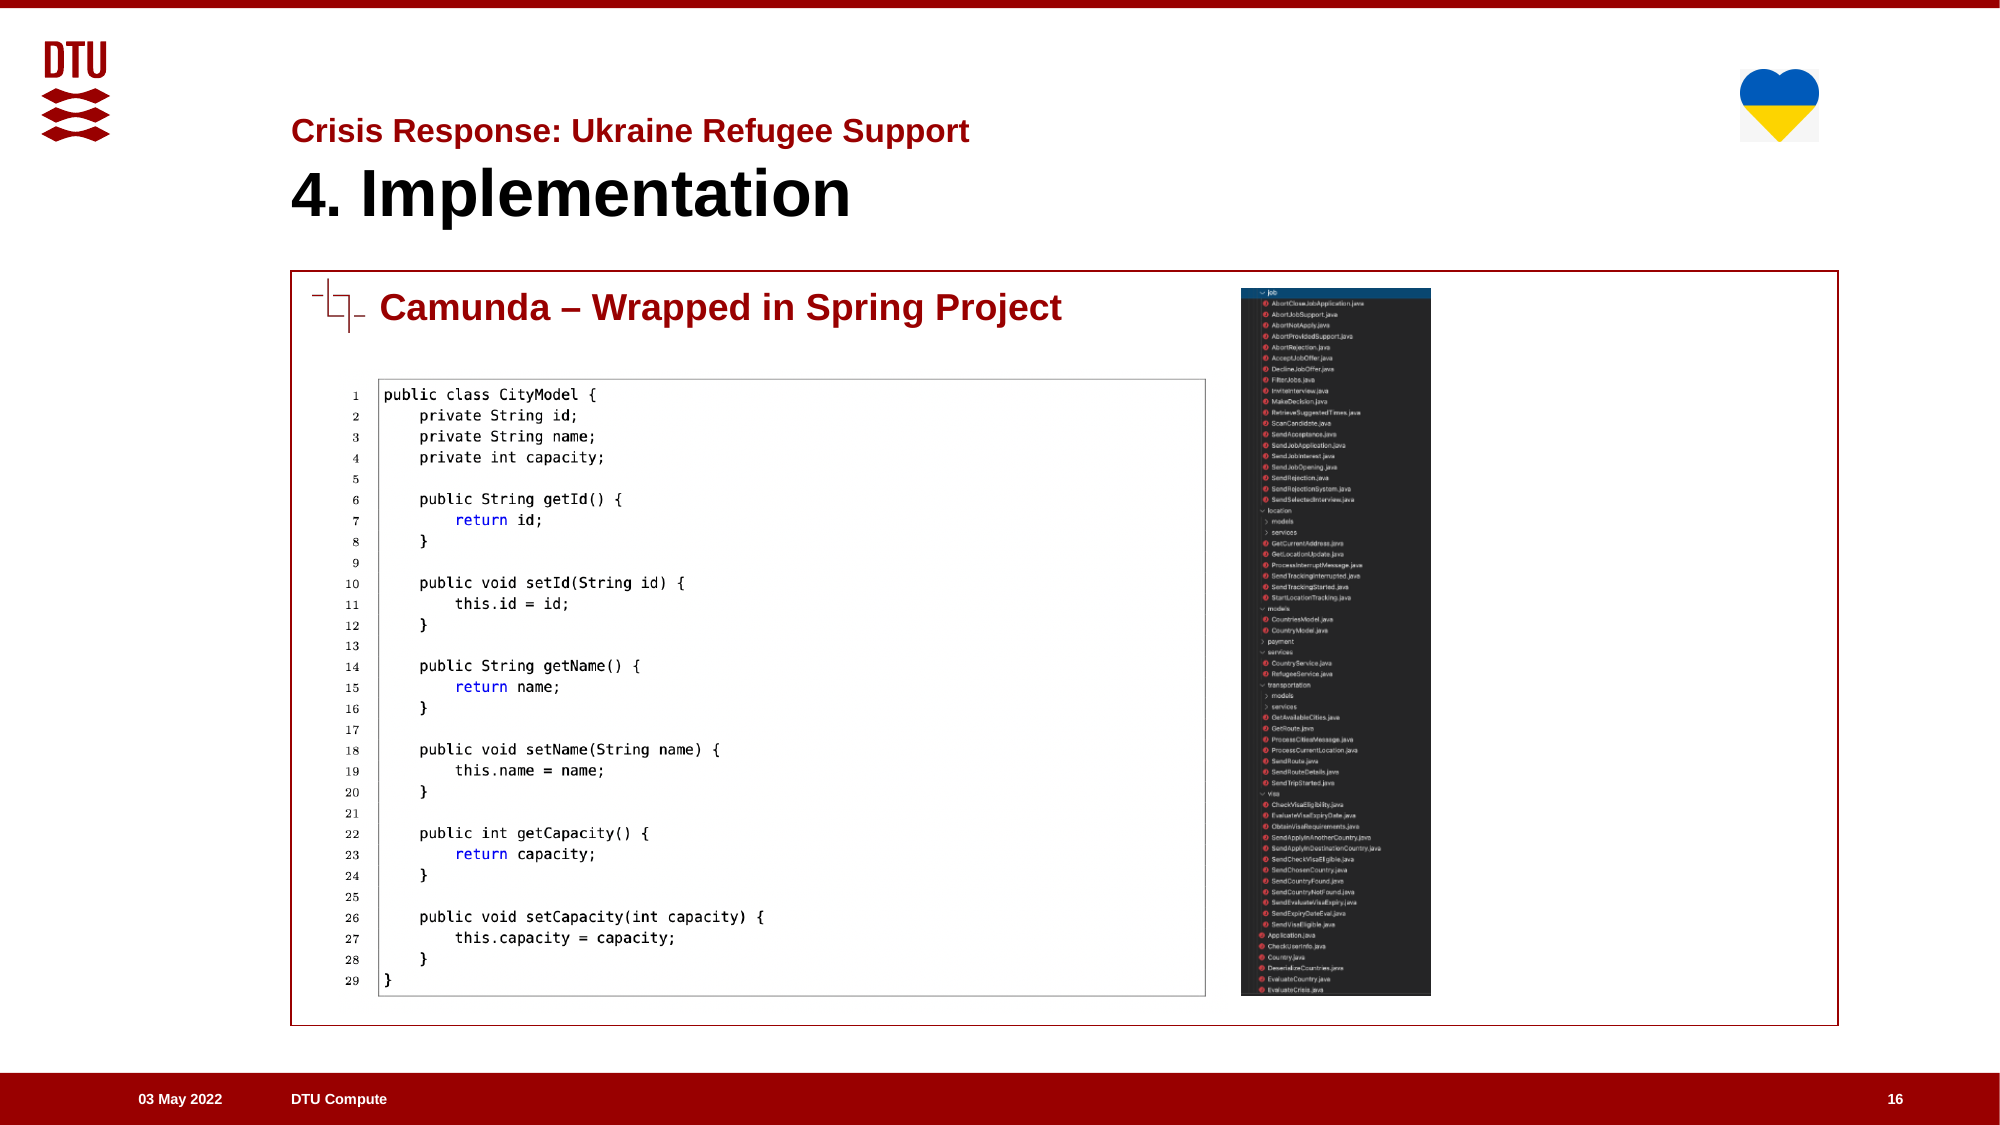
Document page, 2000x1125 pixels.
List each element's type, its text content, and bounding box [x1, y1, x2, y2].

title Crisis Response: Ukraine Refugee Support 4. Implementation [291, 69, 1819, 230]
text_box [291, 271, 1838, 1026]
picture [304, 272, 372, 340]
picture [338, 369, 1229, 1014]
slide_number 16 [1887, 1073, 1959, 1125]
picture [1239, 288, 1431, 996]
